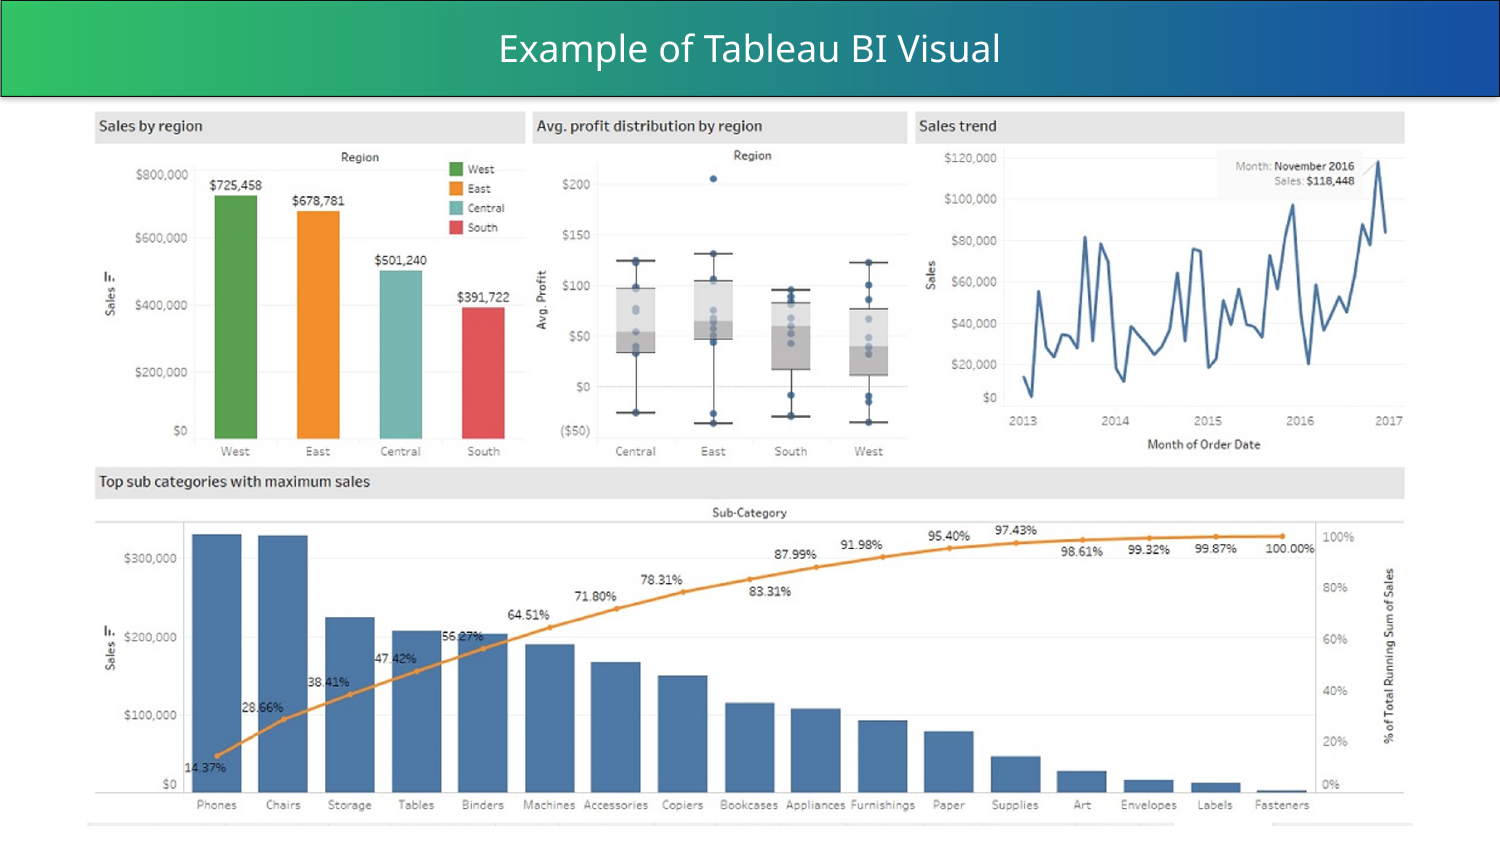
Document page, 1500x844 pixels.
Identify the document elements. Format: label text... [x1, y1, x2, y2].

picture [87, 105, 1413, 826]
text_box Example of Tableau BI Visual​ [187, 18, 1313, 78]
text_box [0, 0, 1500, 97]
